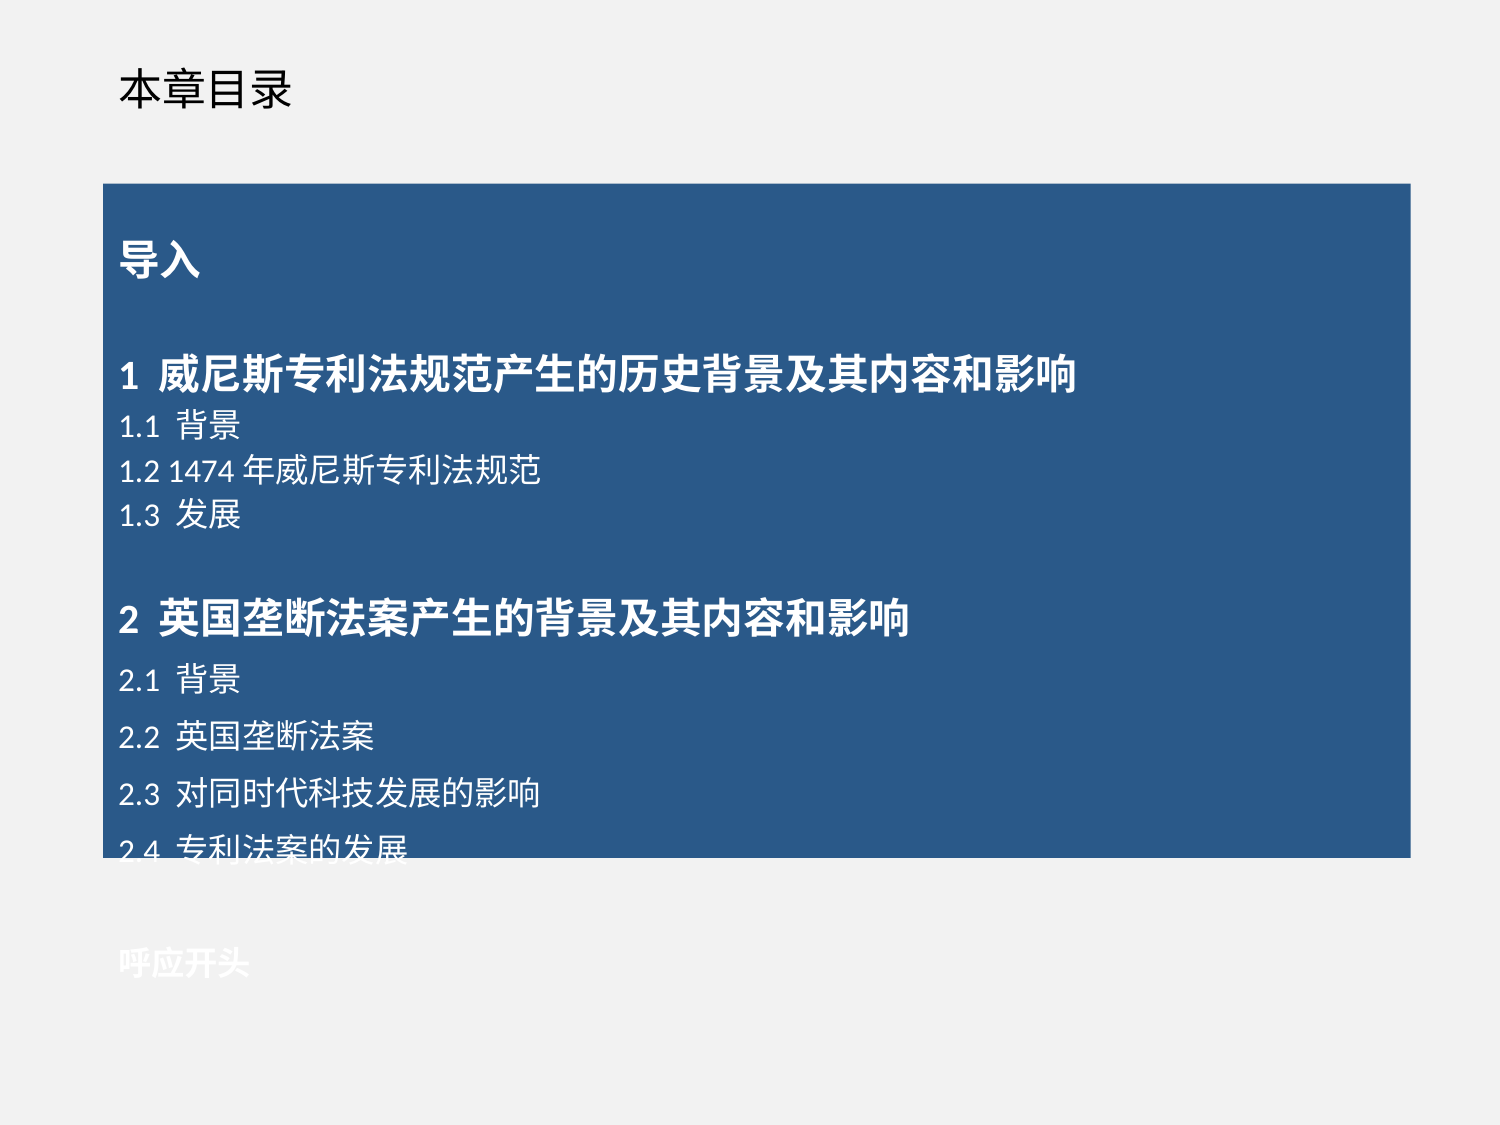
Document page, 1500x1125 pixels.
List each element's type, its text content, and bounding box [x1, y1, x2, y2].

list 导入 1 威尼斯专利法规范产生的历史背景及其内容和影响 1.1 背景 1.2 1474年威尼斯专利法规范 1.3 发展 2 英国垄断法案产生的背景及其内容和影响 2.1 背景 2.2 英国垄断法案 2.3 对同时代科技发展的影响 2.4 专利法案的发展 呼应开头 [103, 183, 1411, 858]
title 本章目录 [103, 59, 1397, 124]
